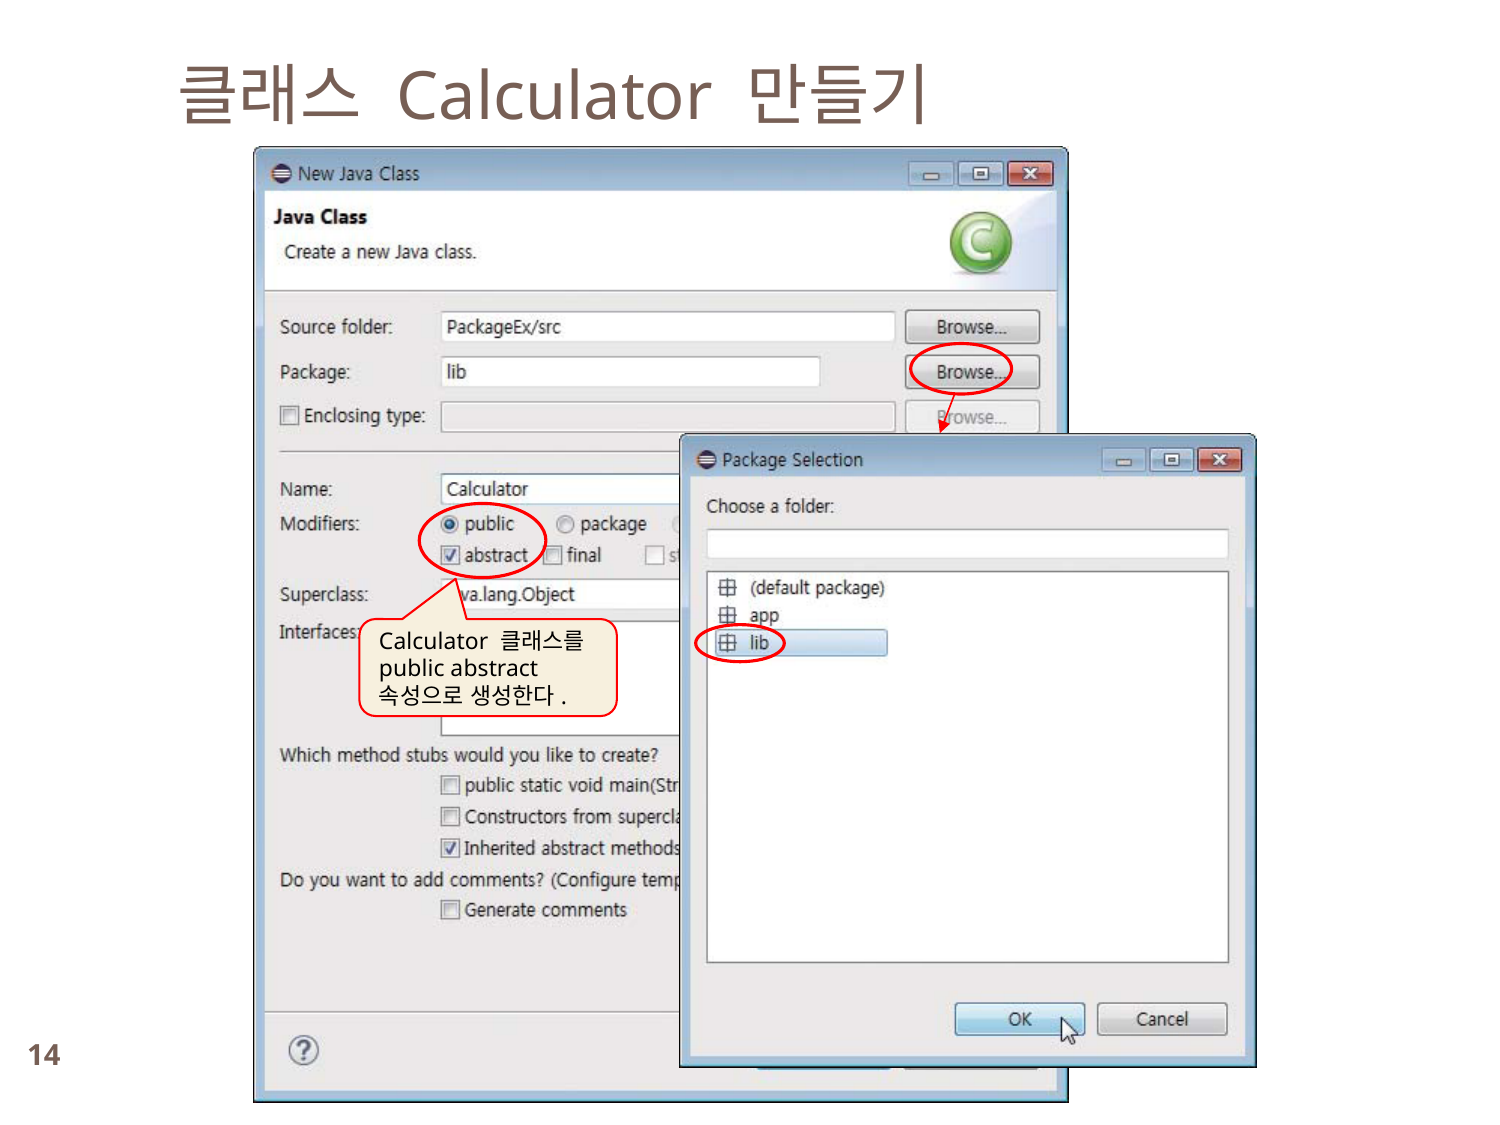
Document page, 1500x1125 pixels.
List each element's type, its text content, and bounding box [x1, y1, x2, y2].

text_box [939, 393, 955, 434]
slide_number 14 [0, 1025, 88, 1088]
title 클래스 Calculator 만들기 [162, 37, 1500, 149]
picture [253, 146, 1257, 1103]
